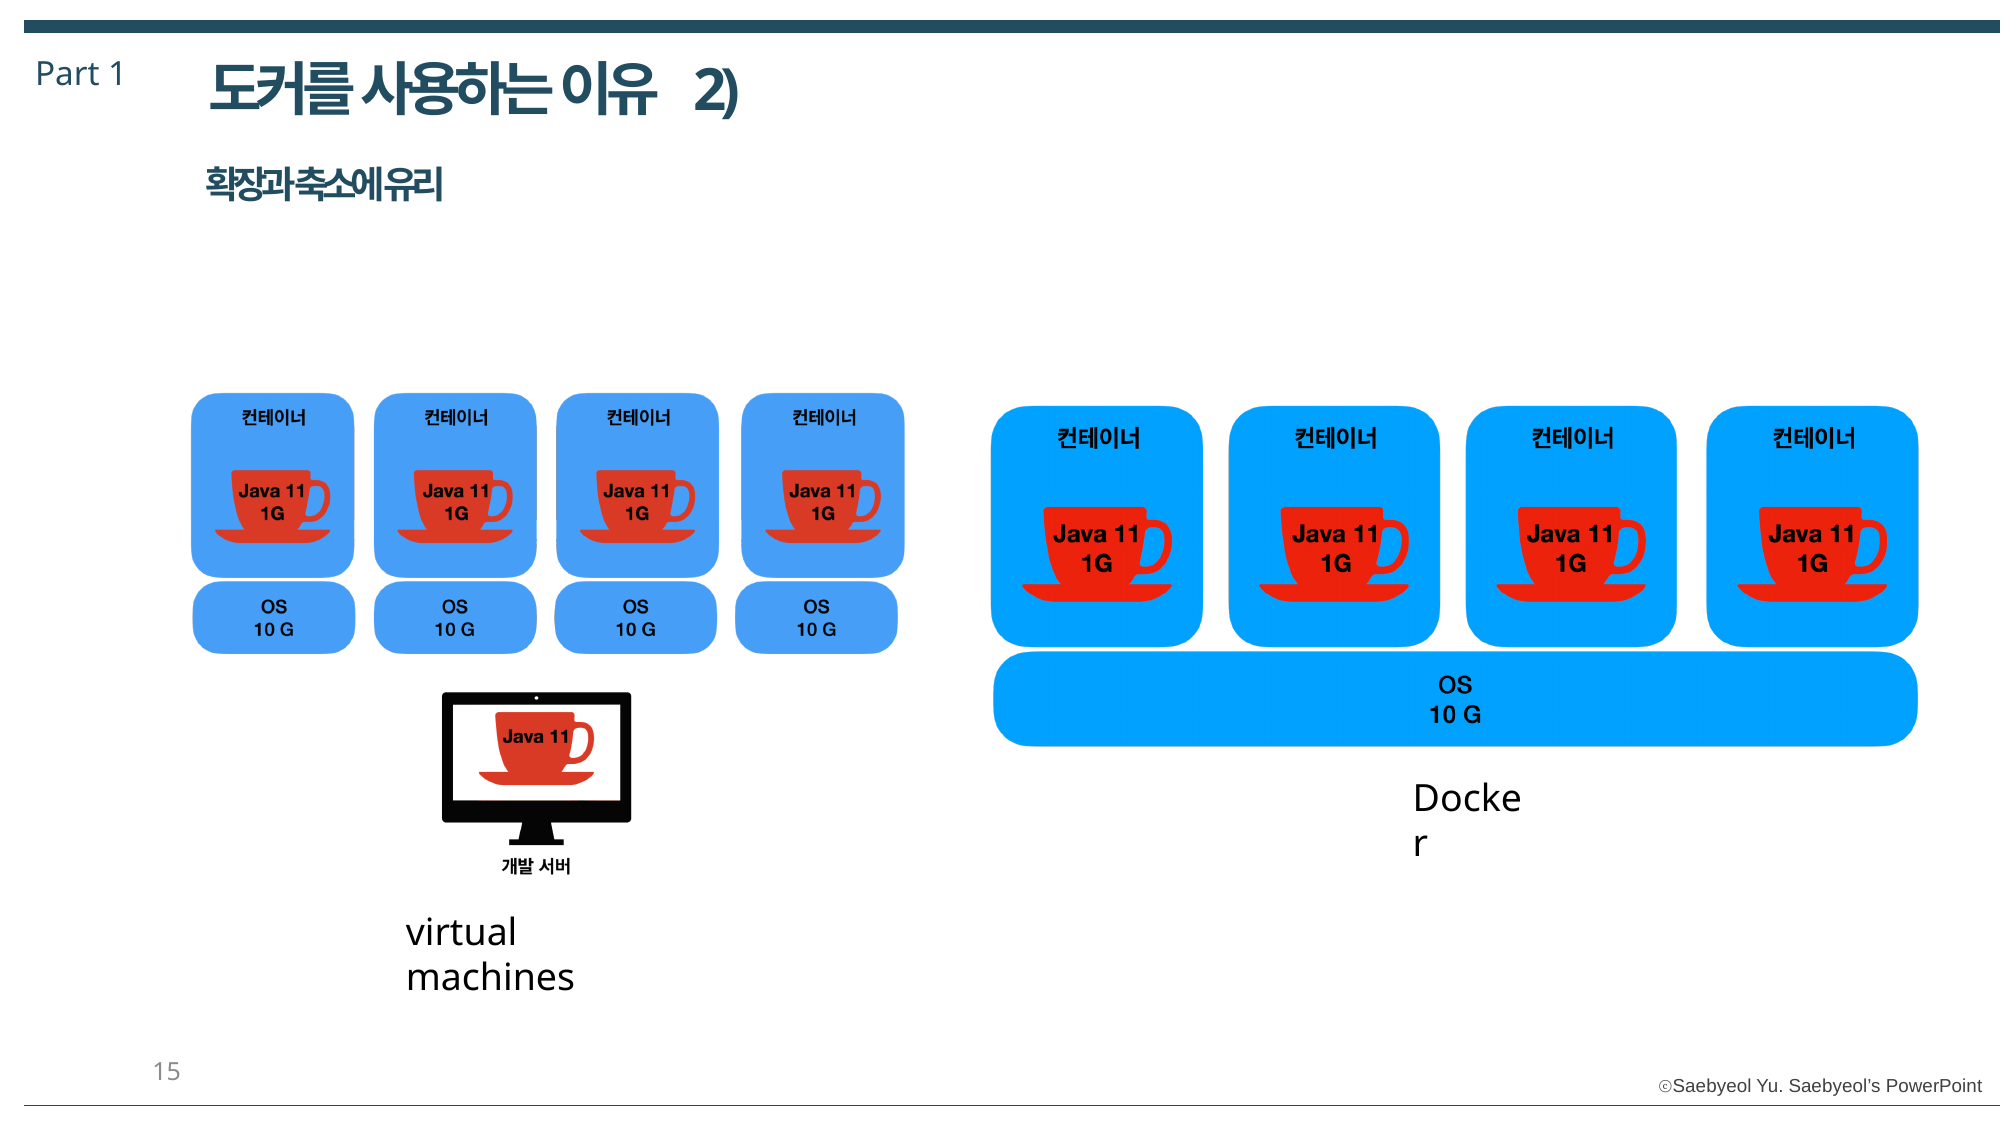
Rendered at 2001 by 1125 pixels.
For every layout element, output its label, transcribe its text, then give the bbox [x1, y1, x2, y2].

picture [990, 405, 1919, 747]
text_box 확장과 축소에 유리 [190, 153, 1196, 214]
text_box Part 1 [20, 44, 143, 100]
picture [190, 392, 905, 881]
text_box virtual machines [391, 900, 705, 1006]
slide_number 15 [137, 1042, 588, 1103]
text_box 도커를 사용하는 이유 2) [193, 44, 756, 130]
text_box Docker [1397, 766, 1550, 872]
